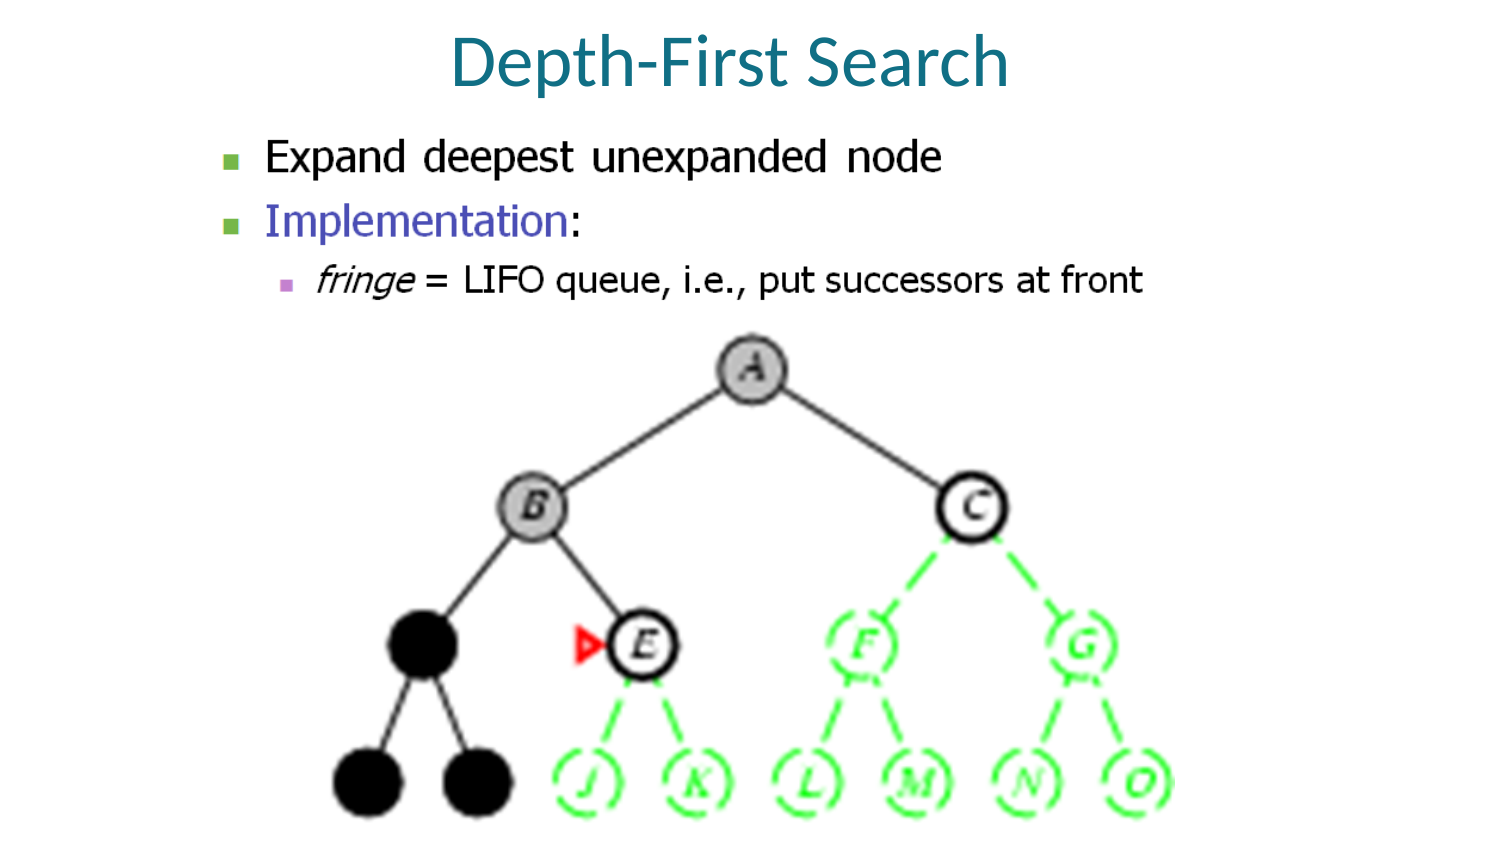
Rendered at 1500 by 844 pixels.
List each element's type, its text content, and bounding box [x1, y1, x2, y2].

picture [206, 115, 1294, 826]
title Depth-First Search [192, 18, 1308, 106]
